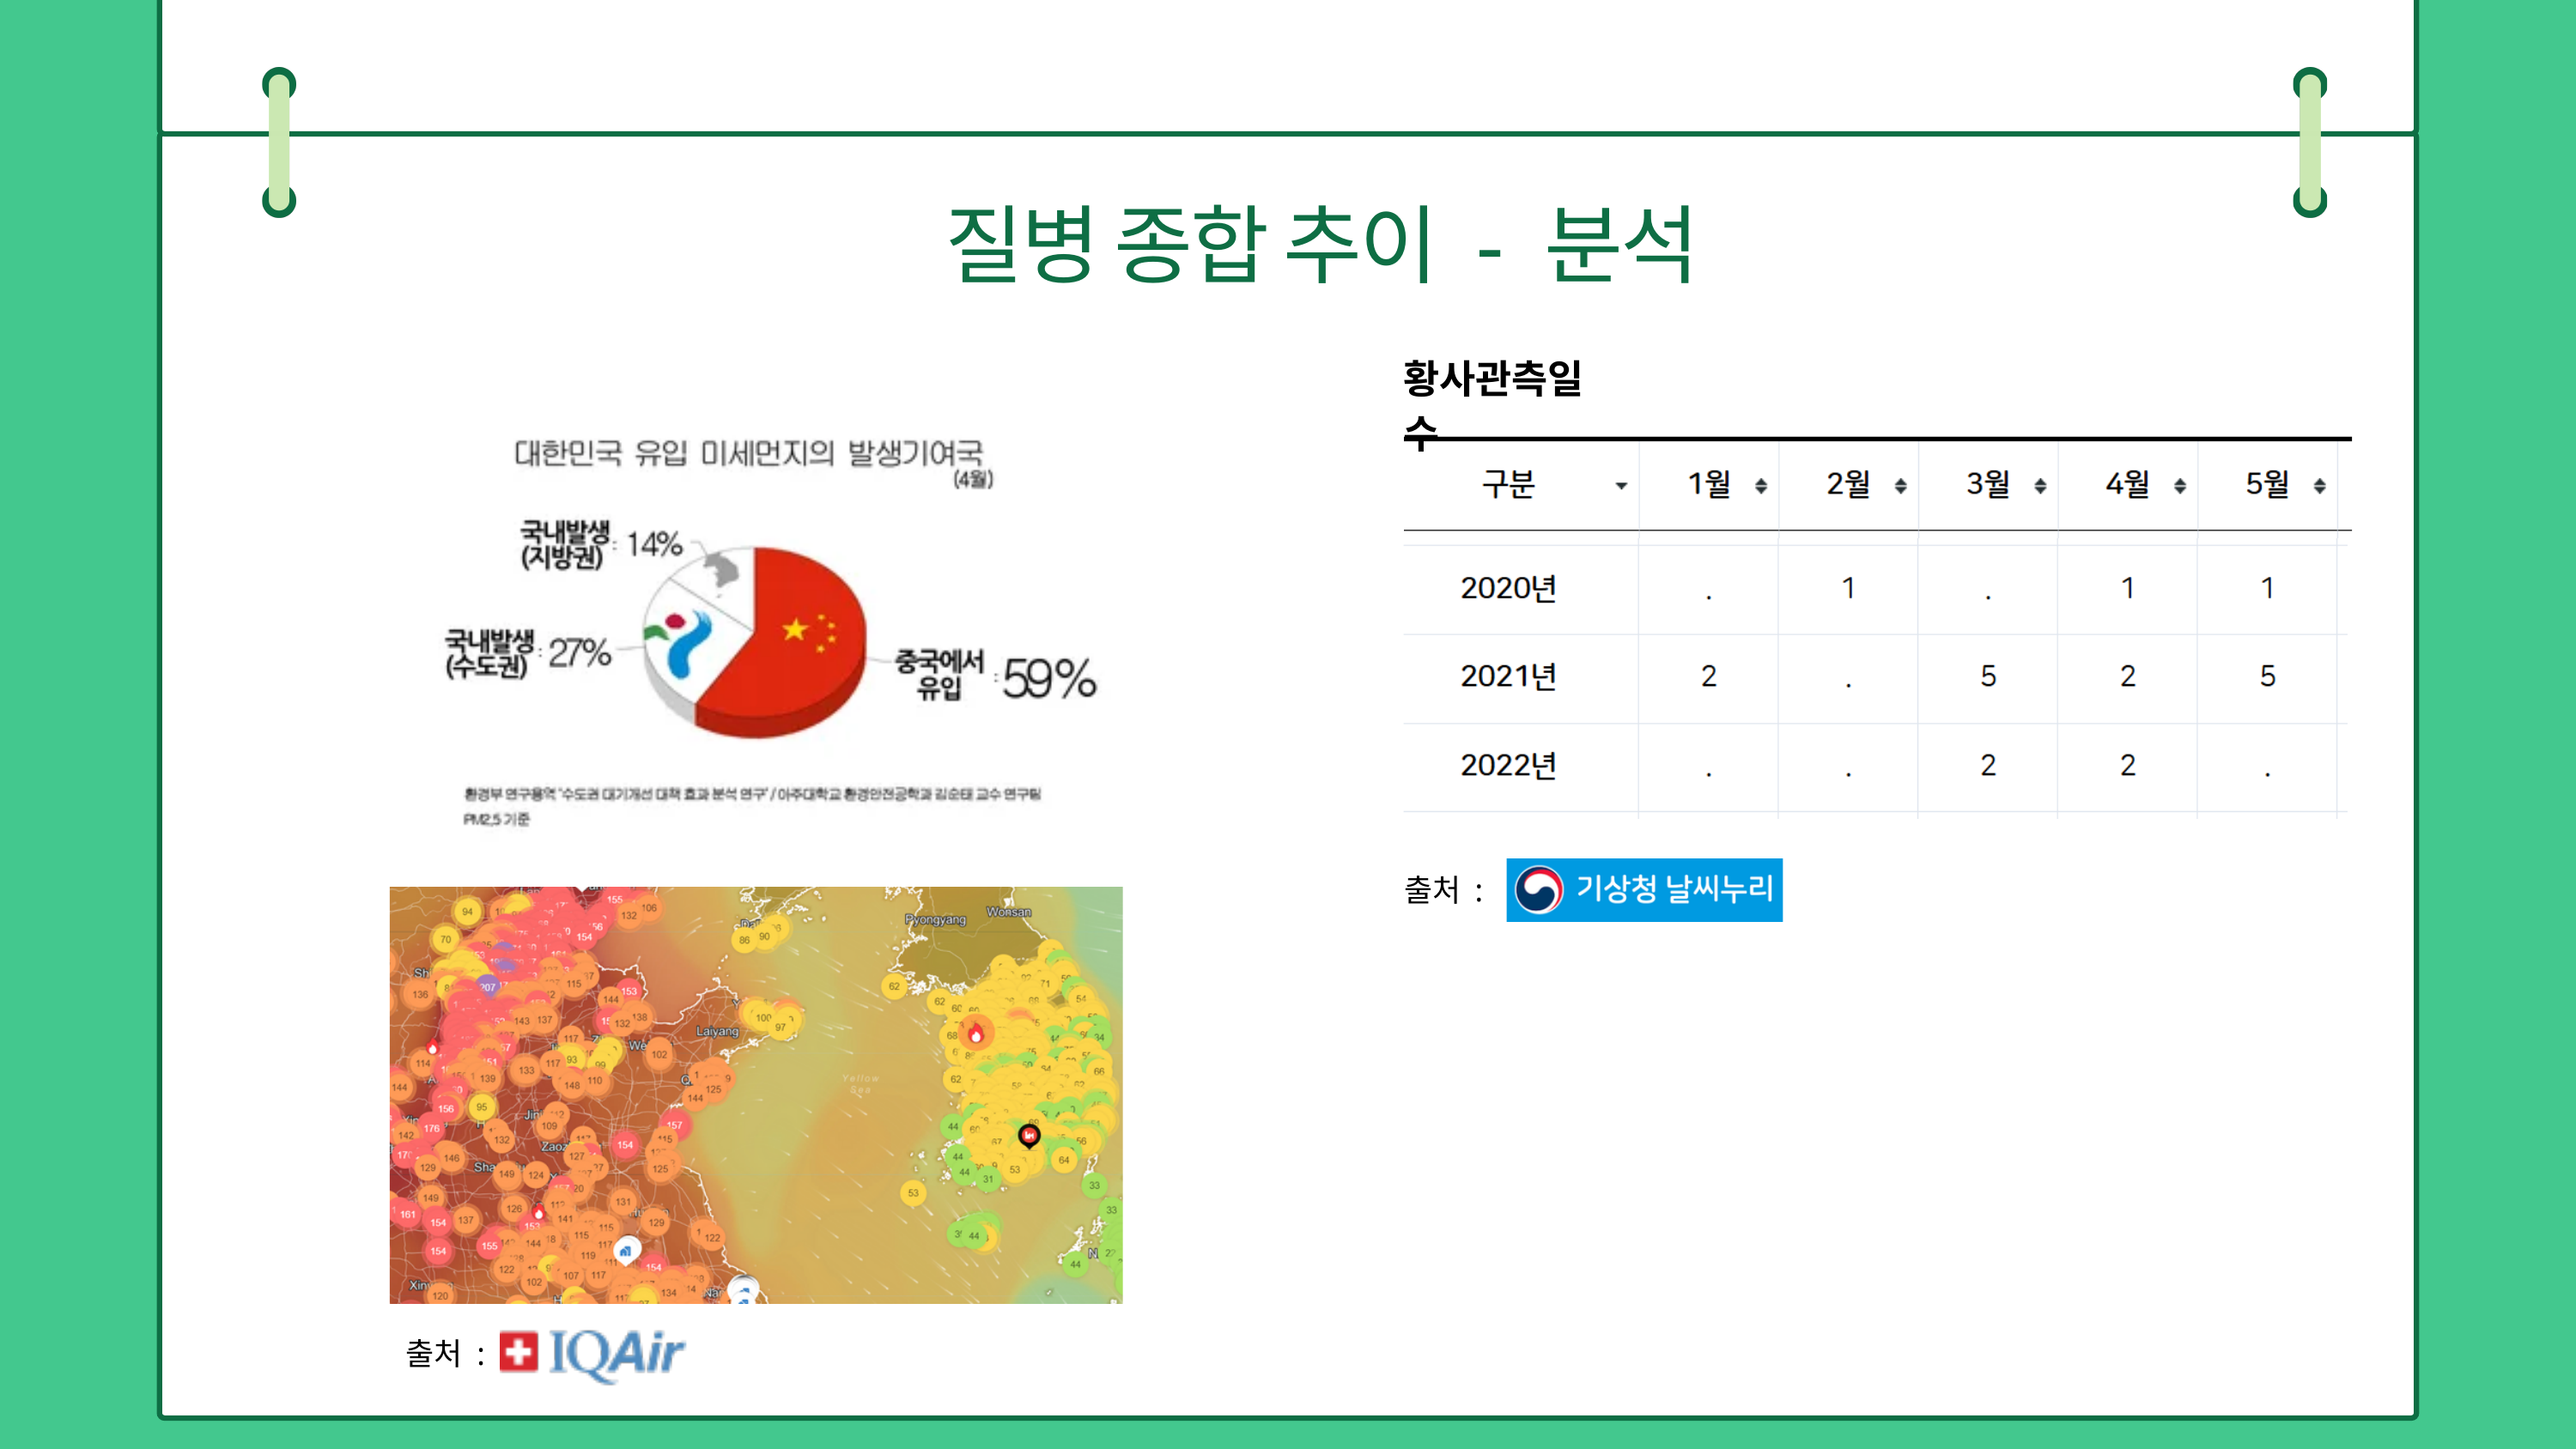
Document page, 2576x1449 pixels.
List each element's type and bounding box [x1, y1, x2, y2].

text_box [159, 0, 2417, 135]
text_box [159, 142, 2417, 1419]
